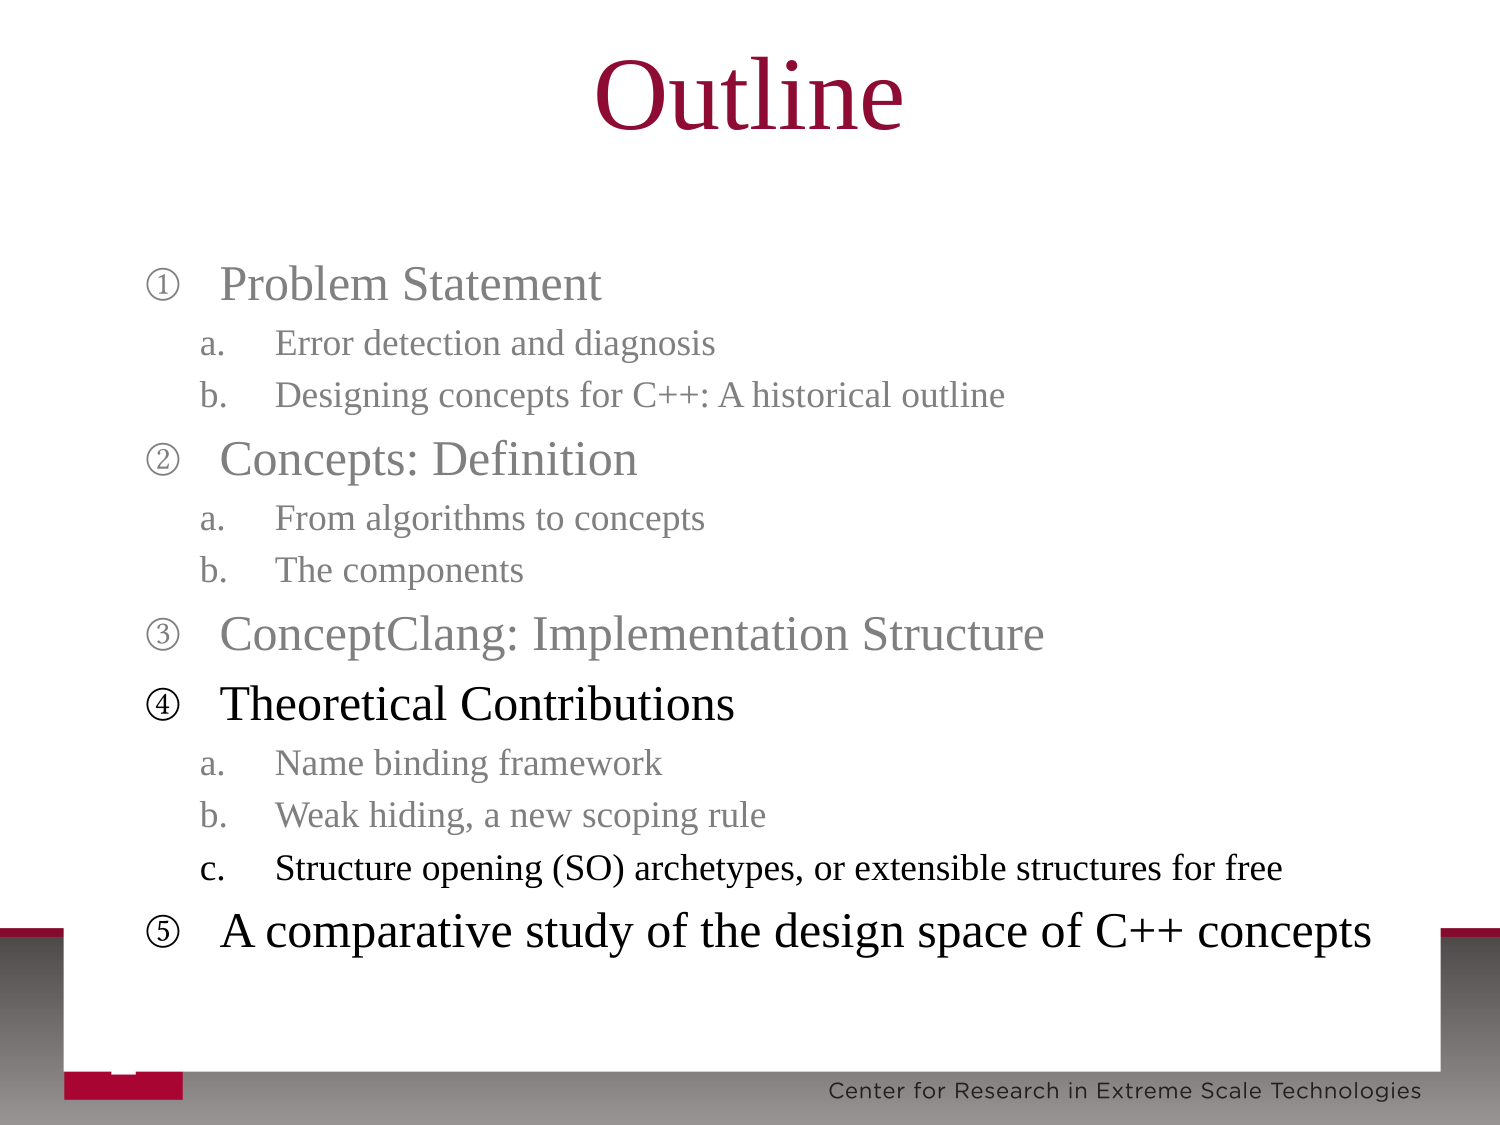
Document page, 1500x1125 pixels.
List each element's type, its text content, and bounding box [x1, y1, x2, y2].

list Problem Statement Error detection and diagnosis Designing concepts for C++: A historical outline Concepts: Definition From algorithms to concepts The components ConceptClang: Implementation Structure Theoretical Contributions Name binding framework Weak hiding, a new scoping rule Structure opening (SO) archetypes, or extensible structures for free A comparative study of the design space of C++ concepts [63, 243, 1441, 1072]
picture [0, 928, 1500, 1125]
title Outline [127, 17, 1372, 243]
